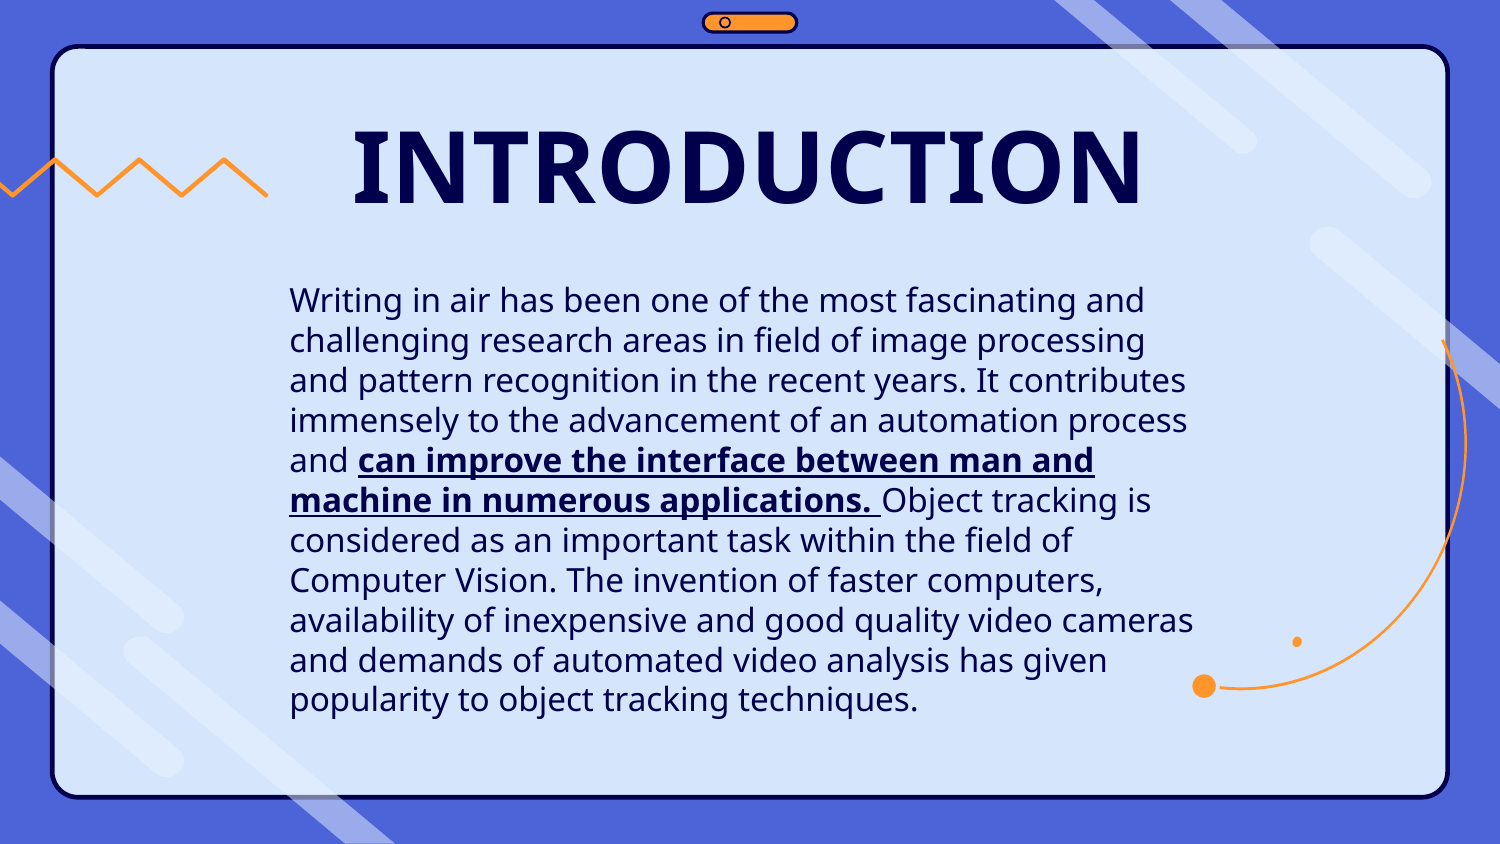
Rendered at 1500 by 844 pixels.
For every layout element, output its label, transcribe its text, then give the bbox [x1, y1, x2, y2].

subtitle Writing in air has been one of the most fascinating and challenging research areas in field of image processing and pattern recognition in the recent years. It contributes immensely to the advancement of an automation process and can improve the interface between man and machine in numerous applications. Object tracking is considered as an important task within the field of Computer Vision. The invention of faster computers, availability of inexpensive and good quality video cameras and demands of automated video analysis has given popularity to object tracking techniques. [274, 279, 1226, 770]
title INTRODUCTION [320, 115, 1180, 211]
text_box [0, 157, 269, 198]
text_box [1245, 308, 1474, 754]
